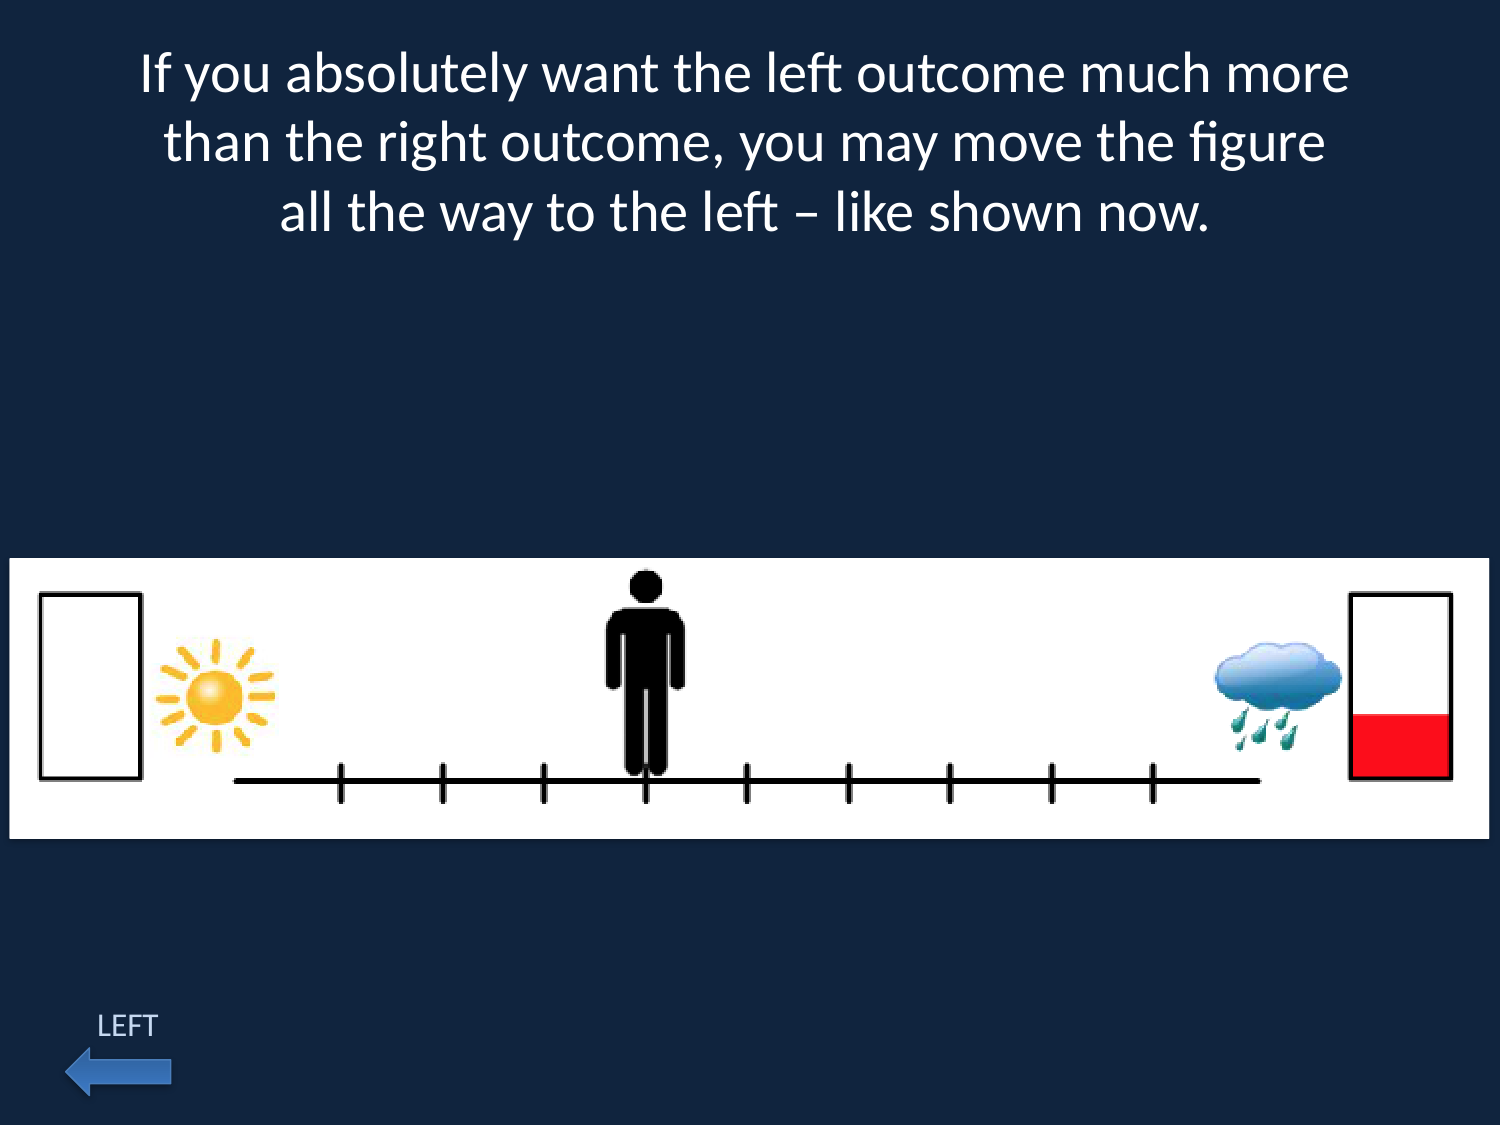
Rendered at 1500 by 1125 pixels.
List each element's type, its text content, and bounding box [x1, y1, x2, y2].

text_box LEFT [2, 995, 254, 1125]
list If you absolutely want the left outcome much more than the right outcome, you may move the figure all the way to the left – like shown now. [3, 26, 1500, 527]
picture [9, 558, 1490, 839]
text_box [65, 1047, 172, 1097]
